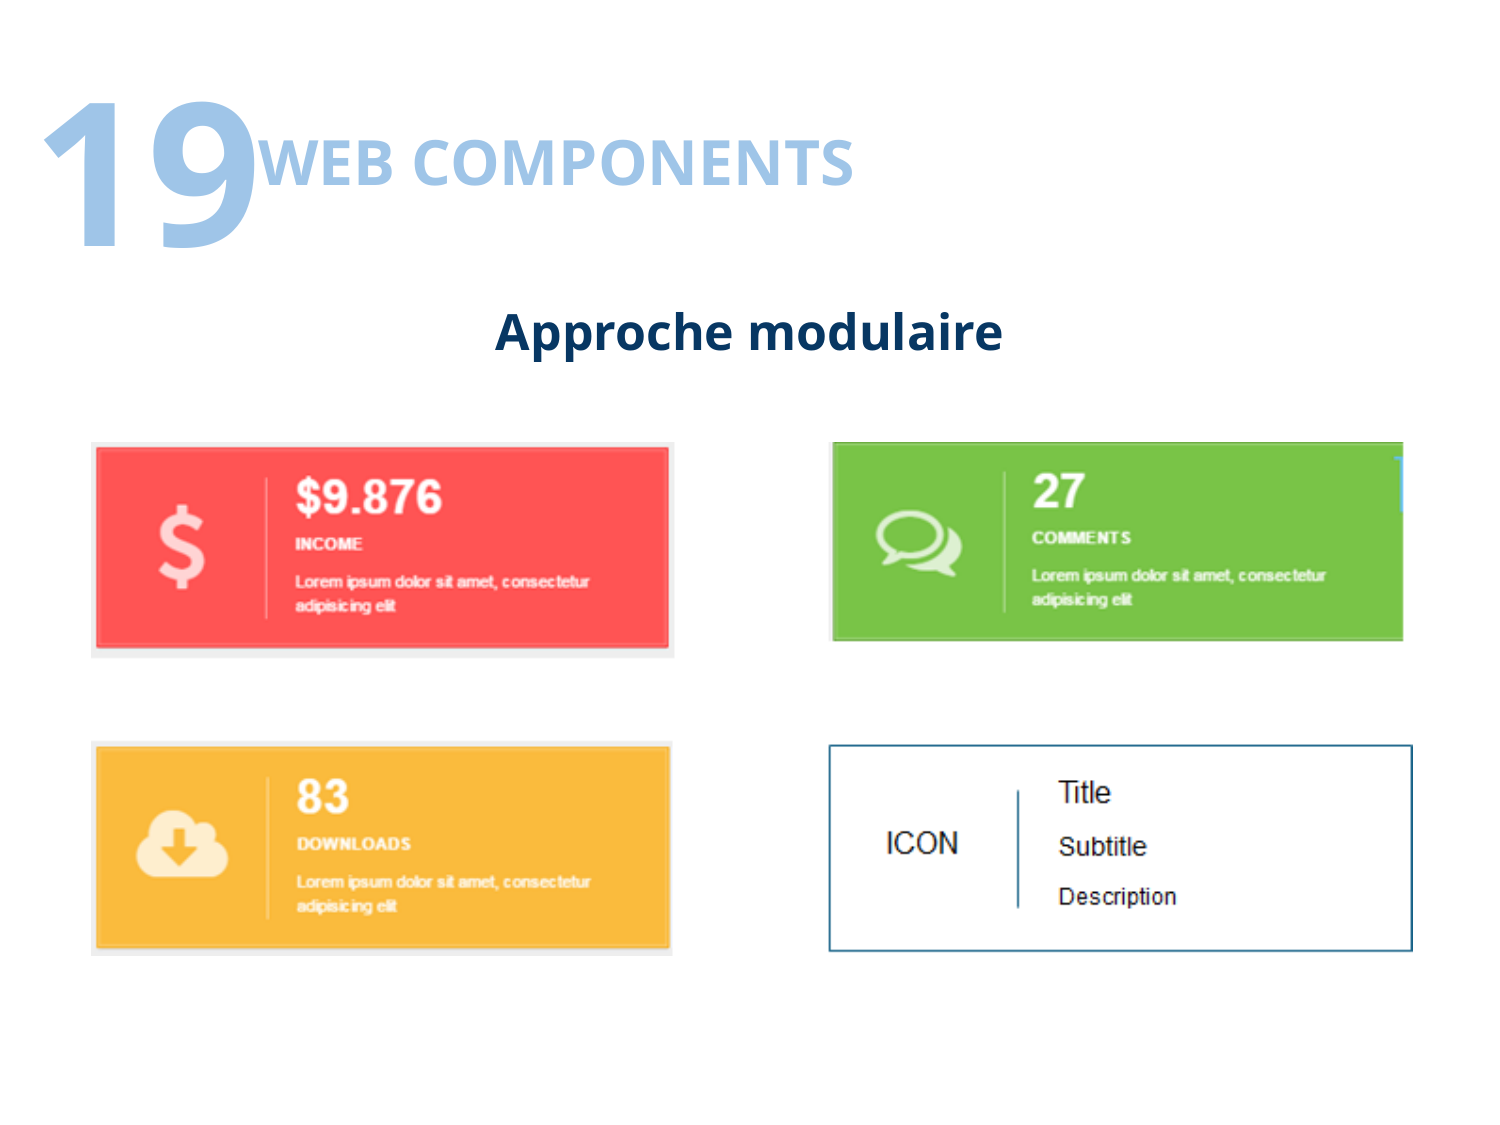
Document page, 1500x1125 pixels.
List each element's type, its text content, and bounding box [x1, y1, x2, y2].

slide_number WEB COMPONENTS [243, 108, 1194, 243]
slide_number 19 [17, 31, 315, 285]
picture [91, 441, 1414, 957]
title Approche modulaire [0, 285, 1500, 420]
